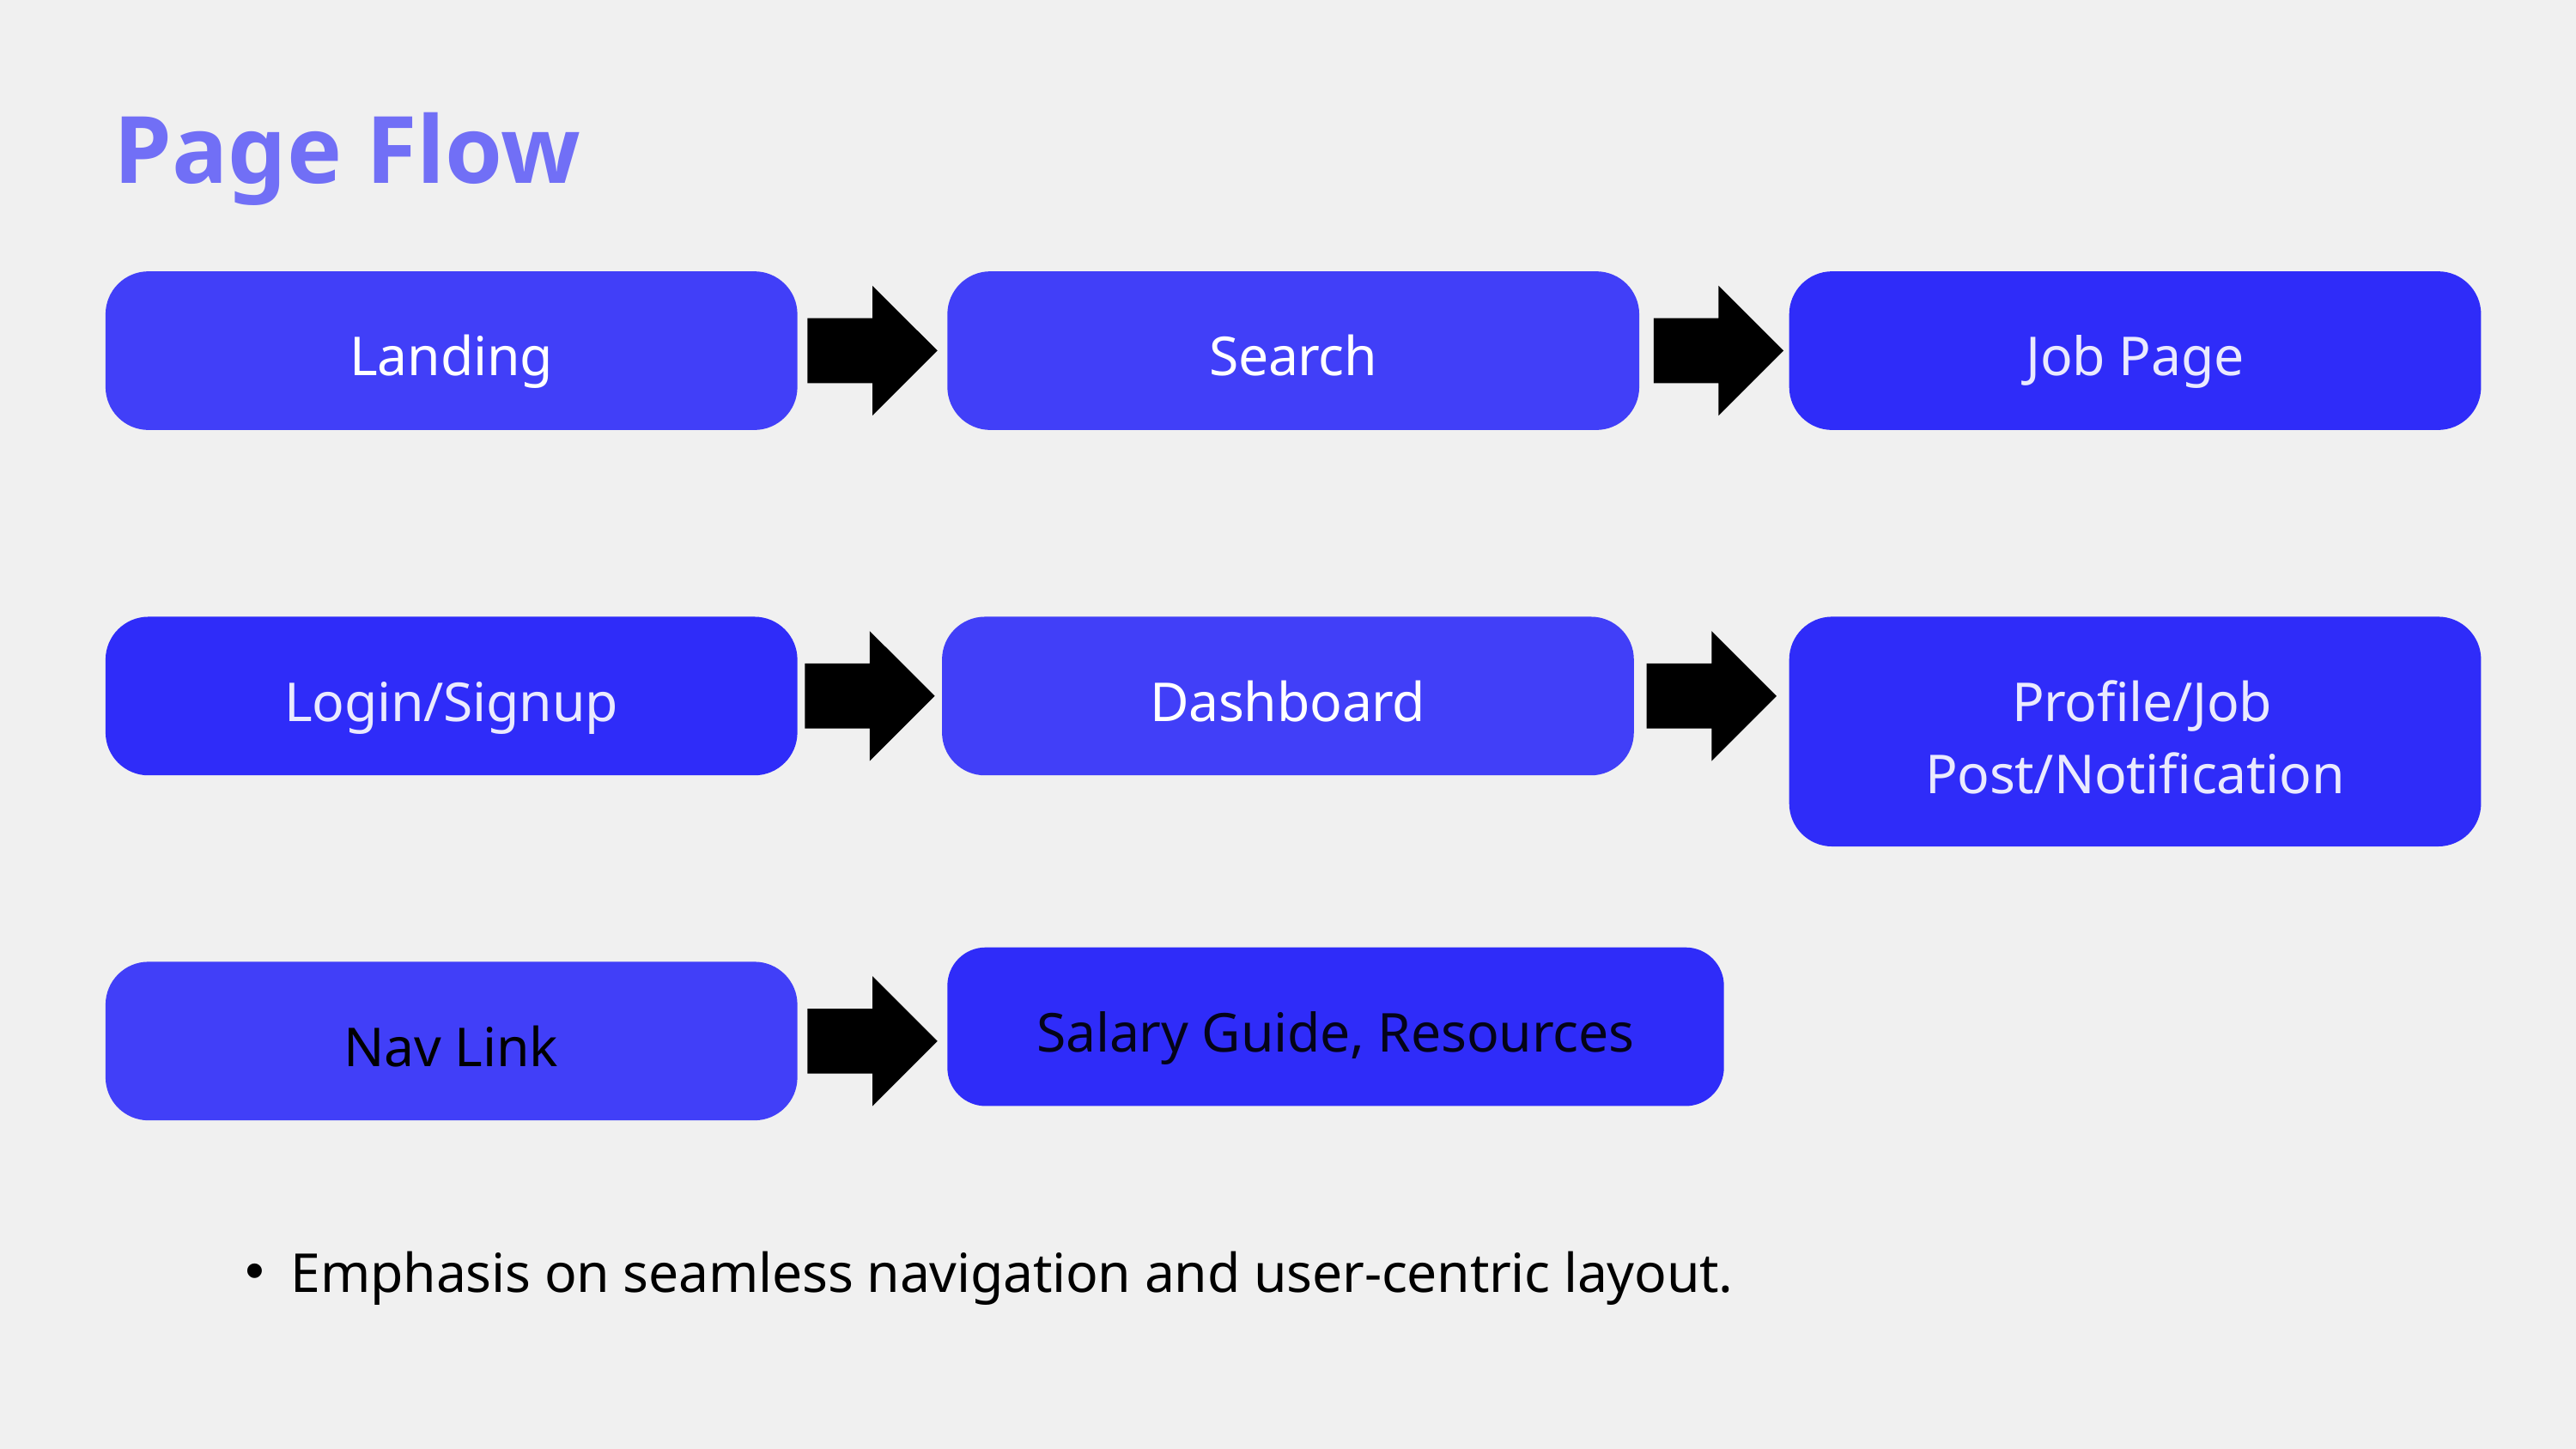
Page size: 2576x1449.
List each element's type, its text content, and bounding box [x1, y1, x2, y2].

text_box Emphasis on seamless navigation and user-centric layout. [149, 1230, 1784, 1375]
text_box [807, 975, 938, 1106]
text_box Page Flow [113, 94, 659, 203]
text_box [1646, 630, 1777, 761]
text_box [807, 285, 938, 416]
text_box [105, 961, 798, 1121]
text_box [947, 947, 1724, 1106]
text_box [105, 616, 798, 776]
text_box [1789, 616, 2482, 847]
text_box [105, 270, 798, 431]
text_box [804, 630, 935, 761]
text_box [941, 616, 1635, 776]
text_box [947, 270, 1640, 431]
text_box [1789, 270, 2482, 431]
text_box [1653, 285, 1784, 416]
